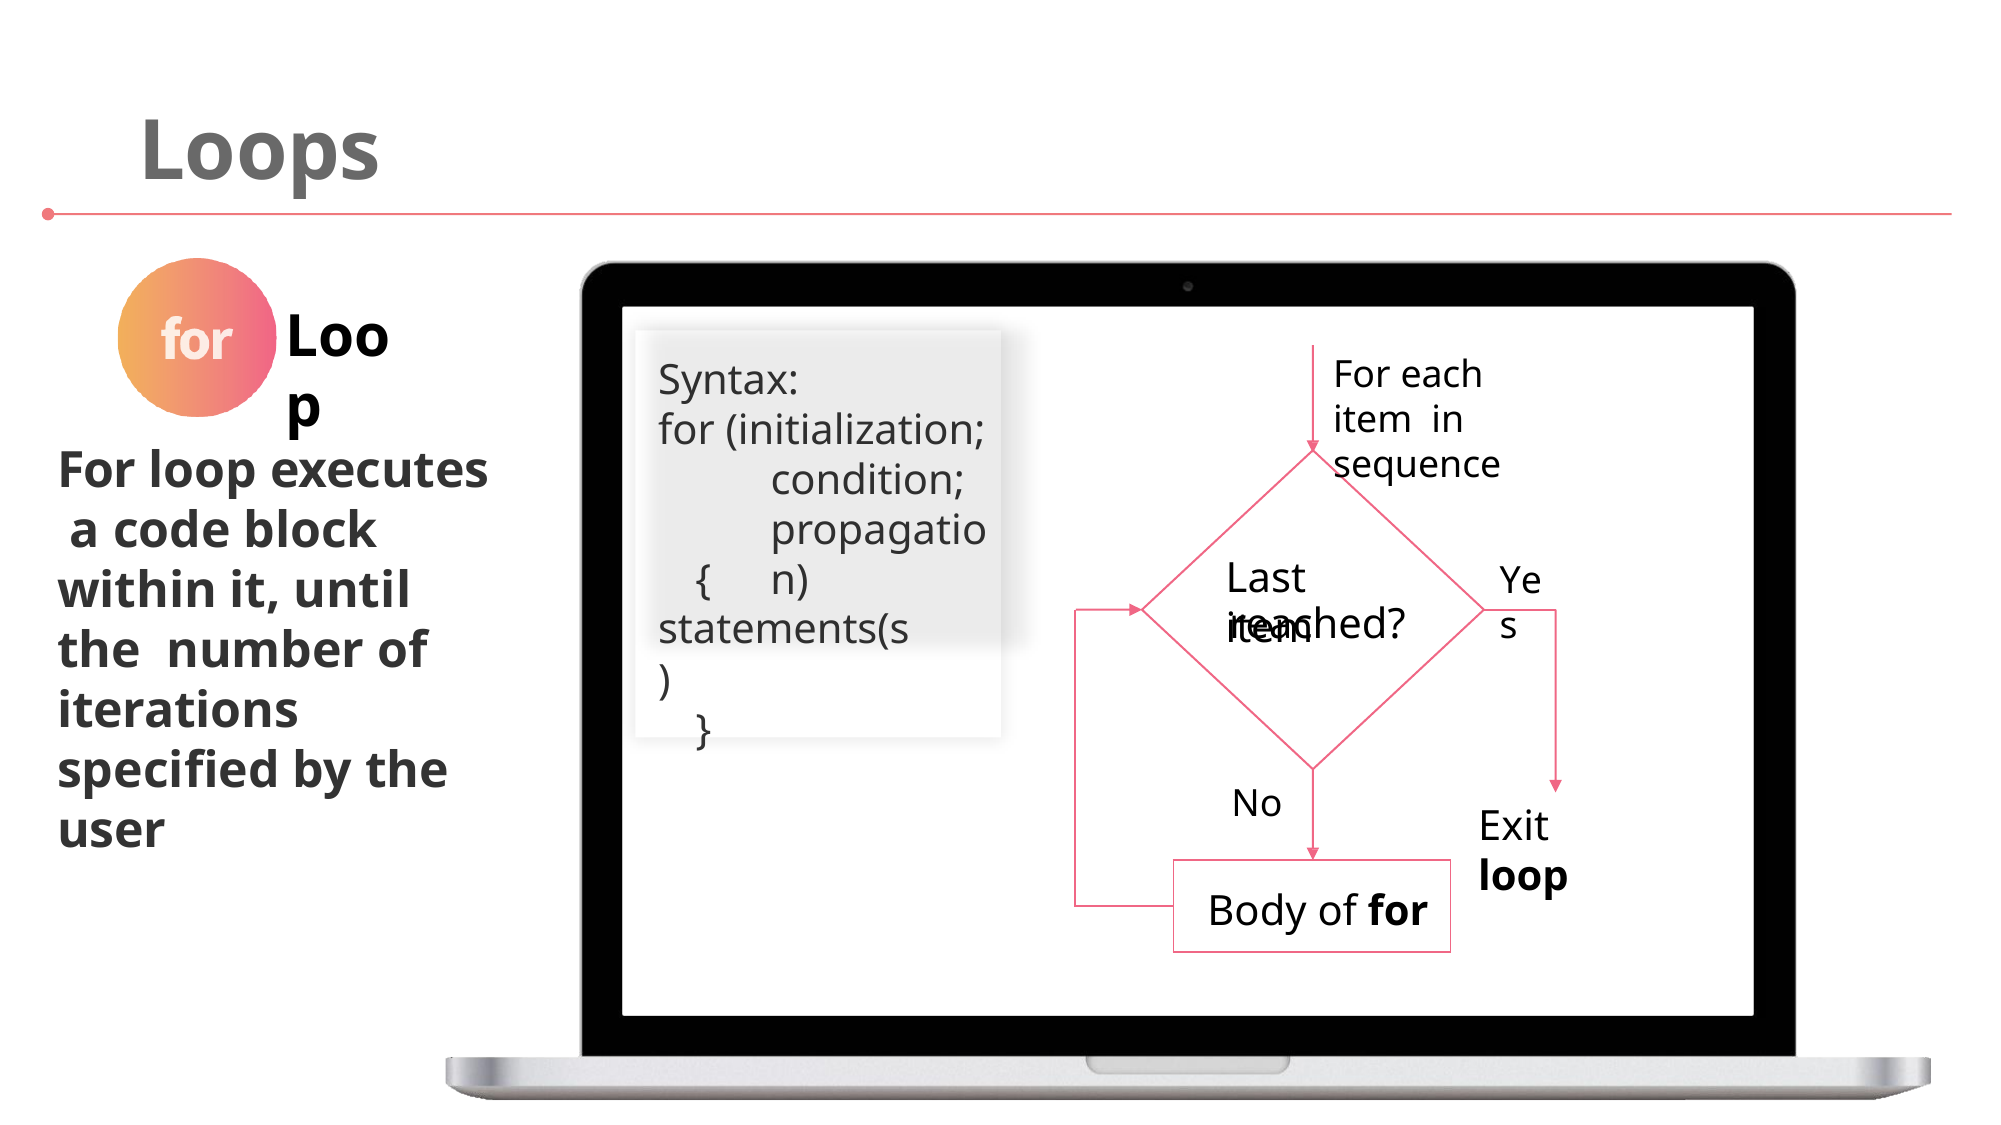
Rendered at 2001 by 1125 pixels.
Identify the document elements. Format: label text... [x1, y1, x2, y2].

title Loops [136, 94, 434, 206]
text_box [41, 207, 1952, 1125]
